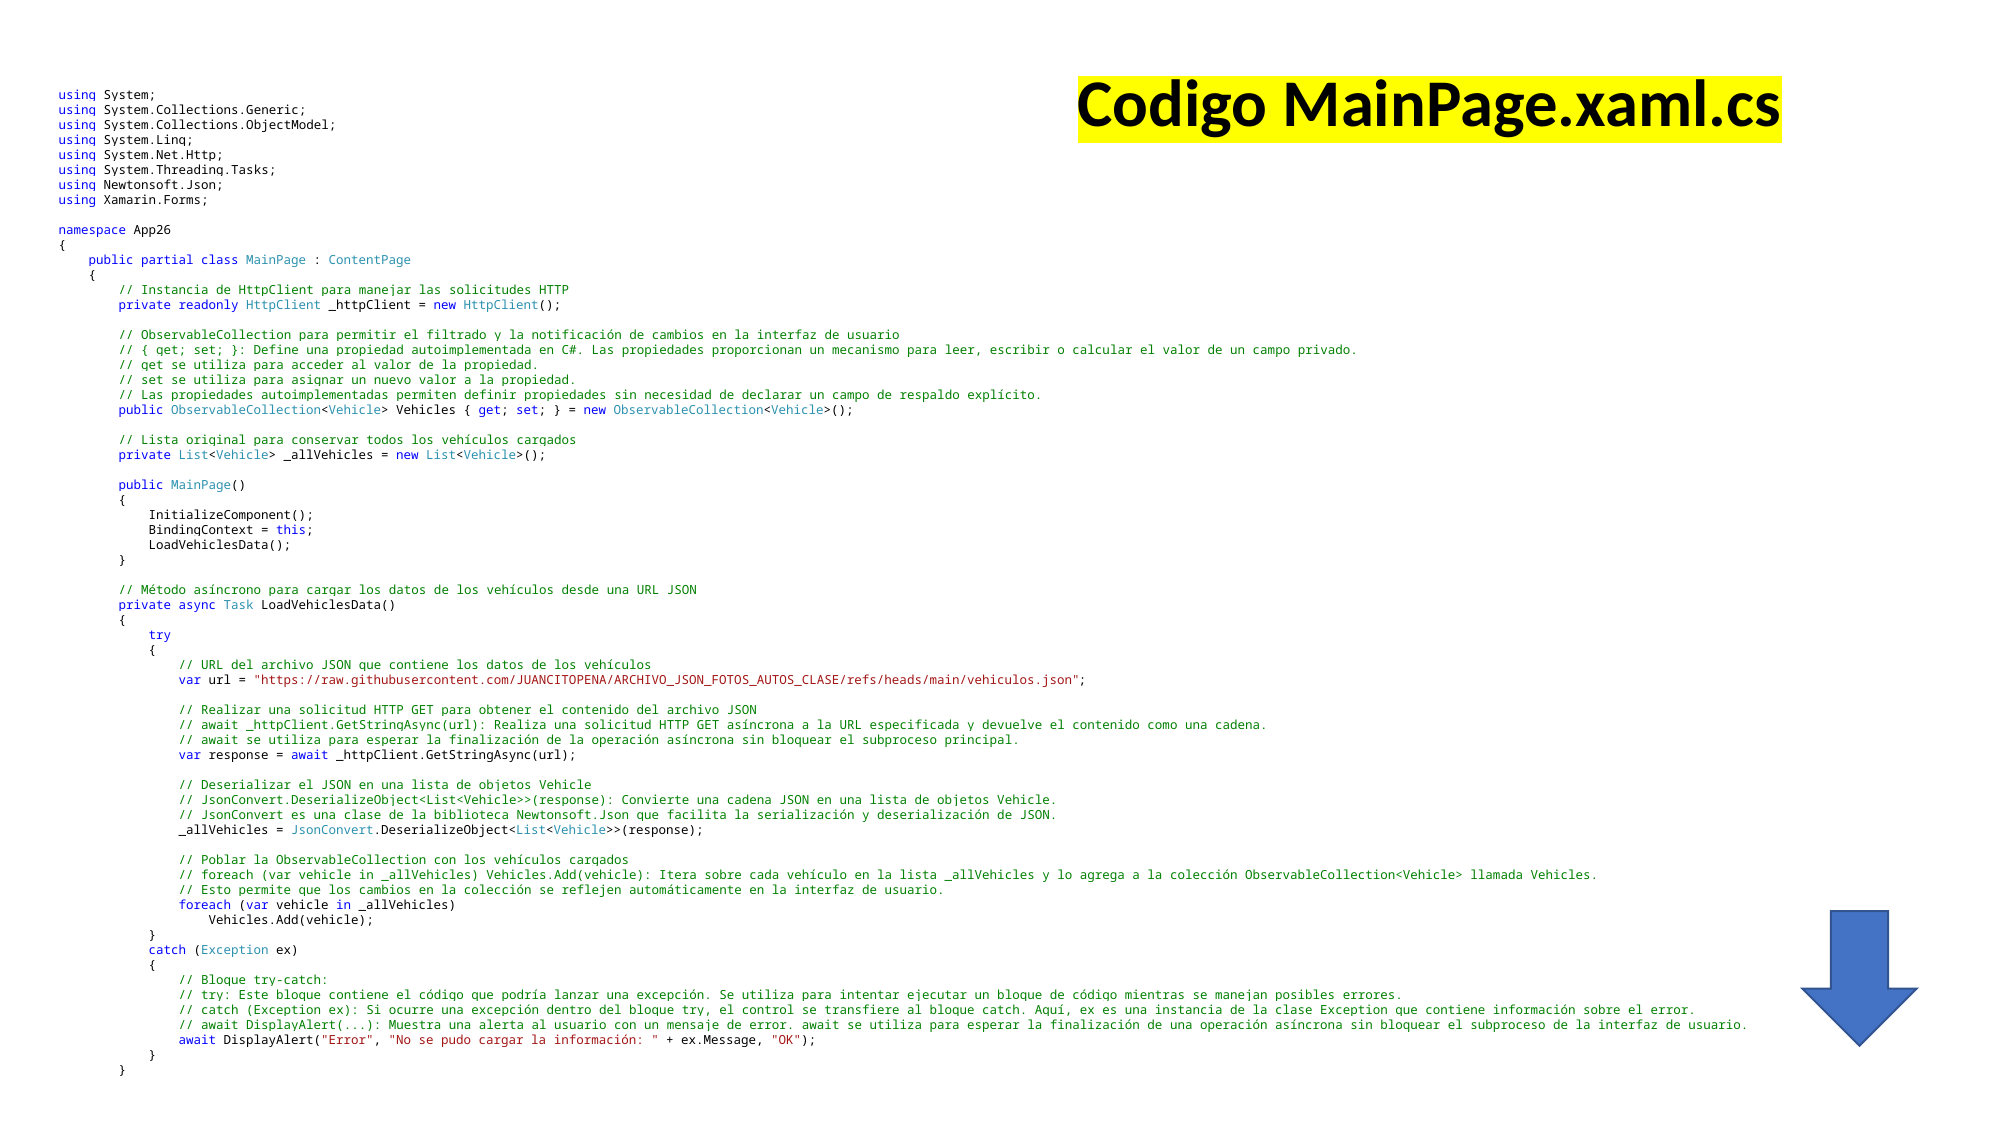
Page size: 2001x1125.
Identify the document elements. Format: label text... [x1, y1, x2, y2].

text_box using System; using System.Collections.Generic; using System.Collections.ObjectModel; using System.Linq; using System.Net.Http; using System.Threading.Tasks; using Newtonsoft.Json; using Xamarin.Forms; namespace App26 { public partial class MainPage : ContentPage { // Instancia de HttpClient para manejar las solicitudes HTTP private readonly HttpClient _httpClient = new HttpClient(); // ObservableCollection para permitir el filtrado y la notificación de cambios en la interfaz de usuario // { get; set; }: Define una propiedad autoimplementada en C#. Las propiedades proporcionan un mecanismo para leer, escribir o calcular el valor de un campo privado. // get se utiliza para acceder al valor de la propiedad. // set se utiliza para asignar un nuevo valor a la propiedad. // Las propiedades autoimplementadas permiten definir propiedades sin necesidad de declarar un campo de respaldo explícito. public ObservableCollection<Vehicle> Vehicles { get; set; } = new ObservableCollection<Vehicle>(); // Lista original para conservar todos los vehículos cargados private List<Vehicle> _allVehicles = new List<Vehicle>(); public MainPage() { InitializeComponent(); BindingContext = this; LoadVehiclesData(); } // Método asíncrono para cargar los datos de los vehículos desde una URL JSON private async Task LoadVehiclesData() { try { // URL del archivo JSON que contiene los datos de los vehículos var url = "https://raw.githubusercontent.com/JUANCITOPENA/ARCHIVO_JSON_FOTOS_AUTOS_CLASE/refs/heads/main/vehiculos.json"; // Realizar una solicitud HTTP GET para obtener el contenido del archivo JSON // await _httpClient.GetStringAsync(url): Realiza una solicitud HTTP GET asíncrona a la URL especificada y devuelve el contenido como una cadena. // await se utiliza para esperar la finalización de la operación asíncrona sin bloquear el subproceso principal. var response = await _httpClient.GetStringAsync(url); // Deserializar el JSON en una lista de objetos Vehicle // JsonConvert.DeserializeObject<List<Vehicle>>(response): Convierte una cadena JSON en una lista de objetos Vehicle. // JsonConvert es una clase de la biblioteca Newtonsoft.Json que facilita la serialización y deserialización de JSON. _allVehicles = JsonConvert.DeserializeObject<List<Vehicle>>(response); // Poblar la ObservableCollection con los vehículos cargados // foreach (var vehicle in _allVehicles) Vehicles.Add(vehicle): Itera sobre cada vehículo en la lista _allVehicles y lo agrega a la colección ObservableCollection<Vehicle> llamada Vehicles. // Esto permite que los cambios en la colección se reflejen automáticamente en la interfaz de usuario. foreach (var vehicle in _allVehicles) Vehicles.Add(vehicle); } catch (Exception ex) { // Bloque try-catch: // try: Este bloque contiene el código que podría lanzar una excepción. Se utiliza para intentar ejecutar un bloque de código mientras se manejan posibles errores. // catch (Exception ex): Si ocurre una excepción dentro del bloque try, el control se transfiere al bloque catch. Aquí, ex es una instancia de la clase Exception que contiene información sobre el error. // await DisplayAlert(...): Muestra una alerta al usuario con un mensaje de error. await se utiliza para esperar la finalización de una operación asíncrona sin bloquear el subproceso de la interfaz de usuario. await DisplayAlert("Error", "No se pudo cargar la información: " + ex.Message, "OK"); } } [43, 79, 1957, 1084]
text_box Codigo MainPage.xaml.cs [999, 52, 1860, 147]
text_box [1799, 910, 1920, 1048]
